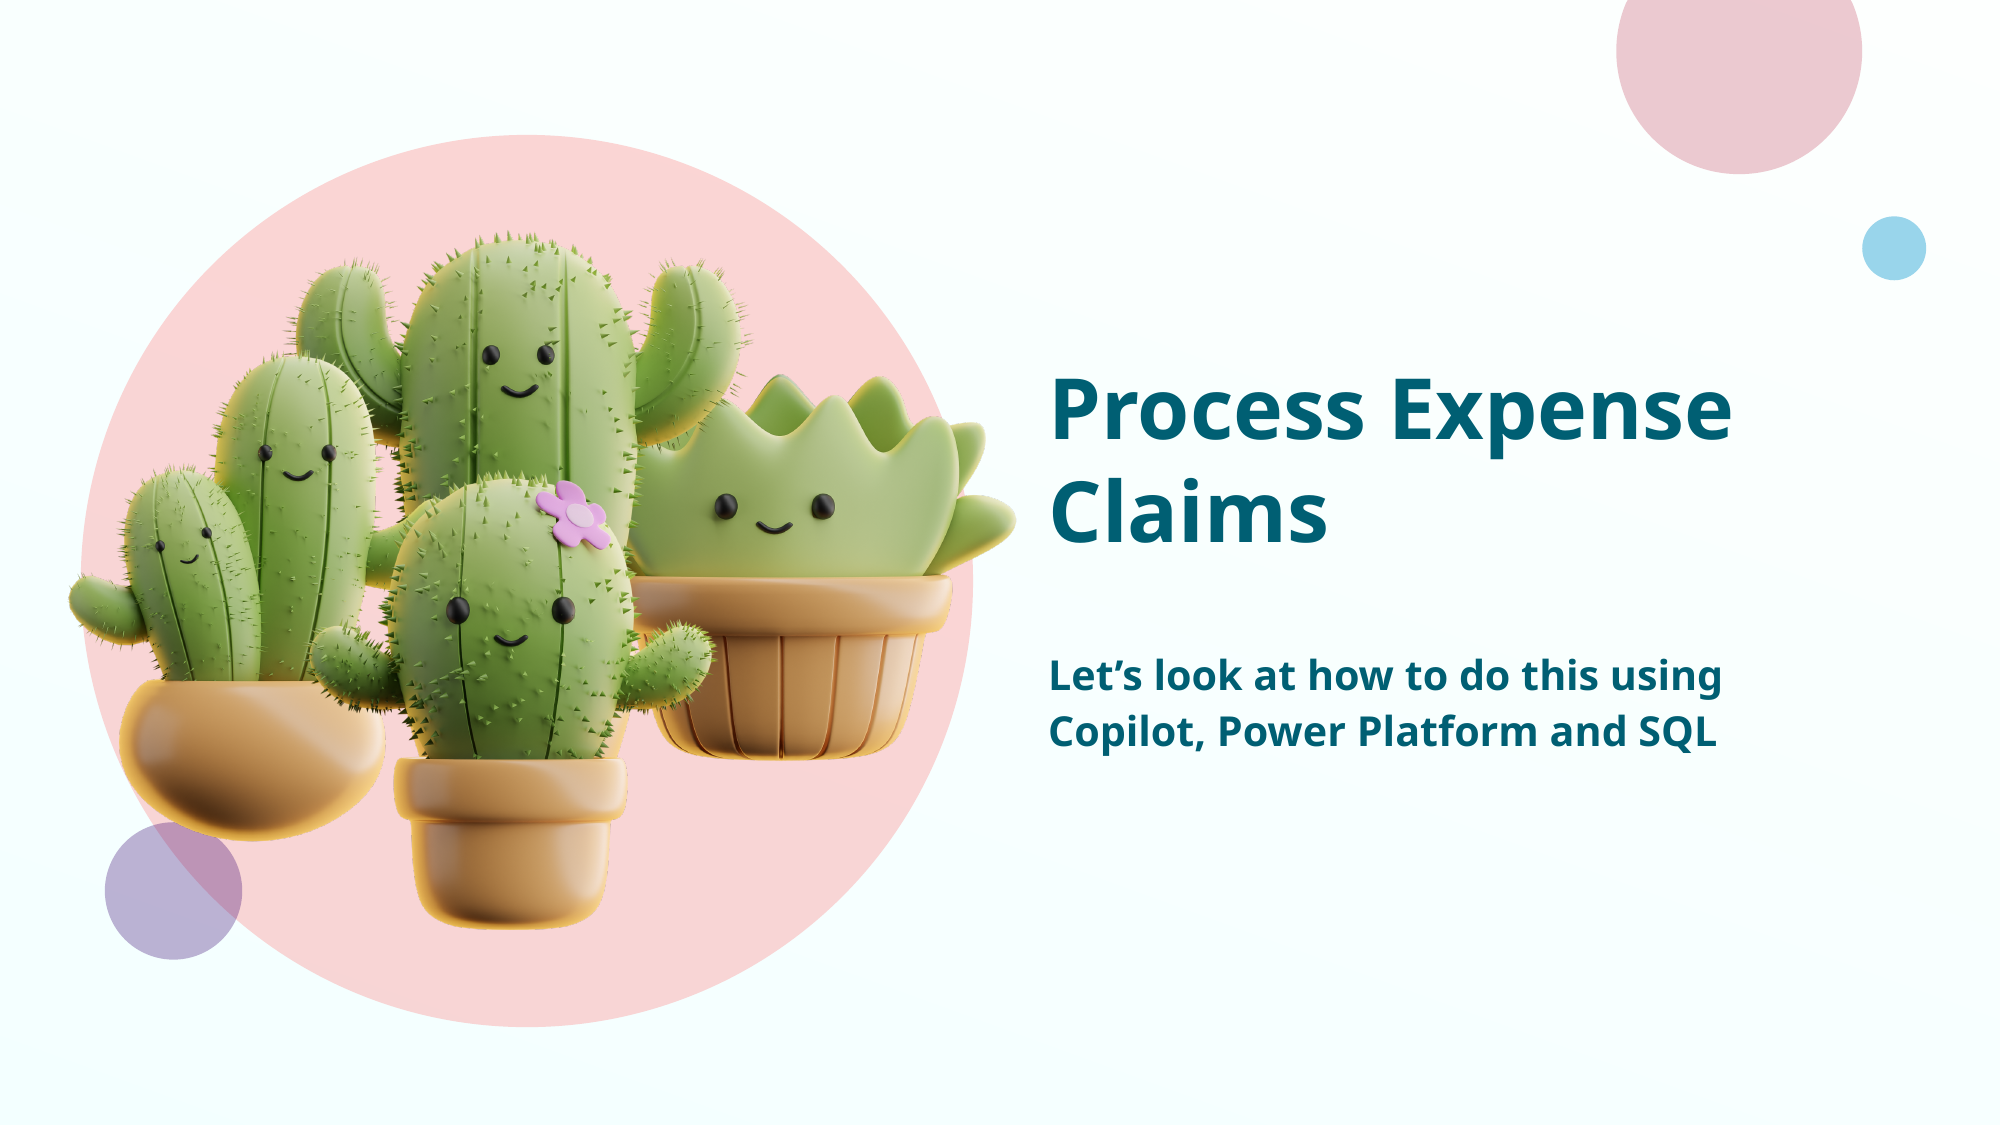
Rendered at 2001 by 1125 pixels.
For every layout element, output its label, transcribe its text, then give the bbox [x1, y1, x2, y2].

picture [0, 171, 1089, 953]
title Process Expense Claims [1089, 349, 1787, 638]
subtitle Let’s look at how to do this using Copilot, Power Platform and SQL [1089, 638, 1787, 807]
